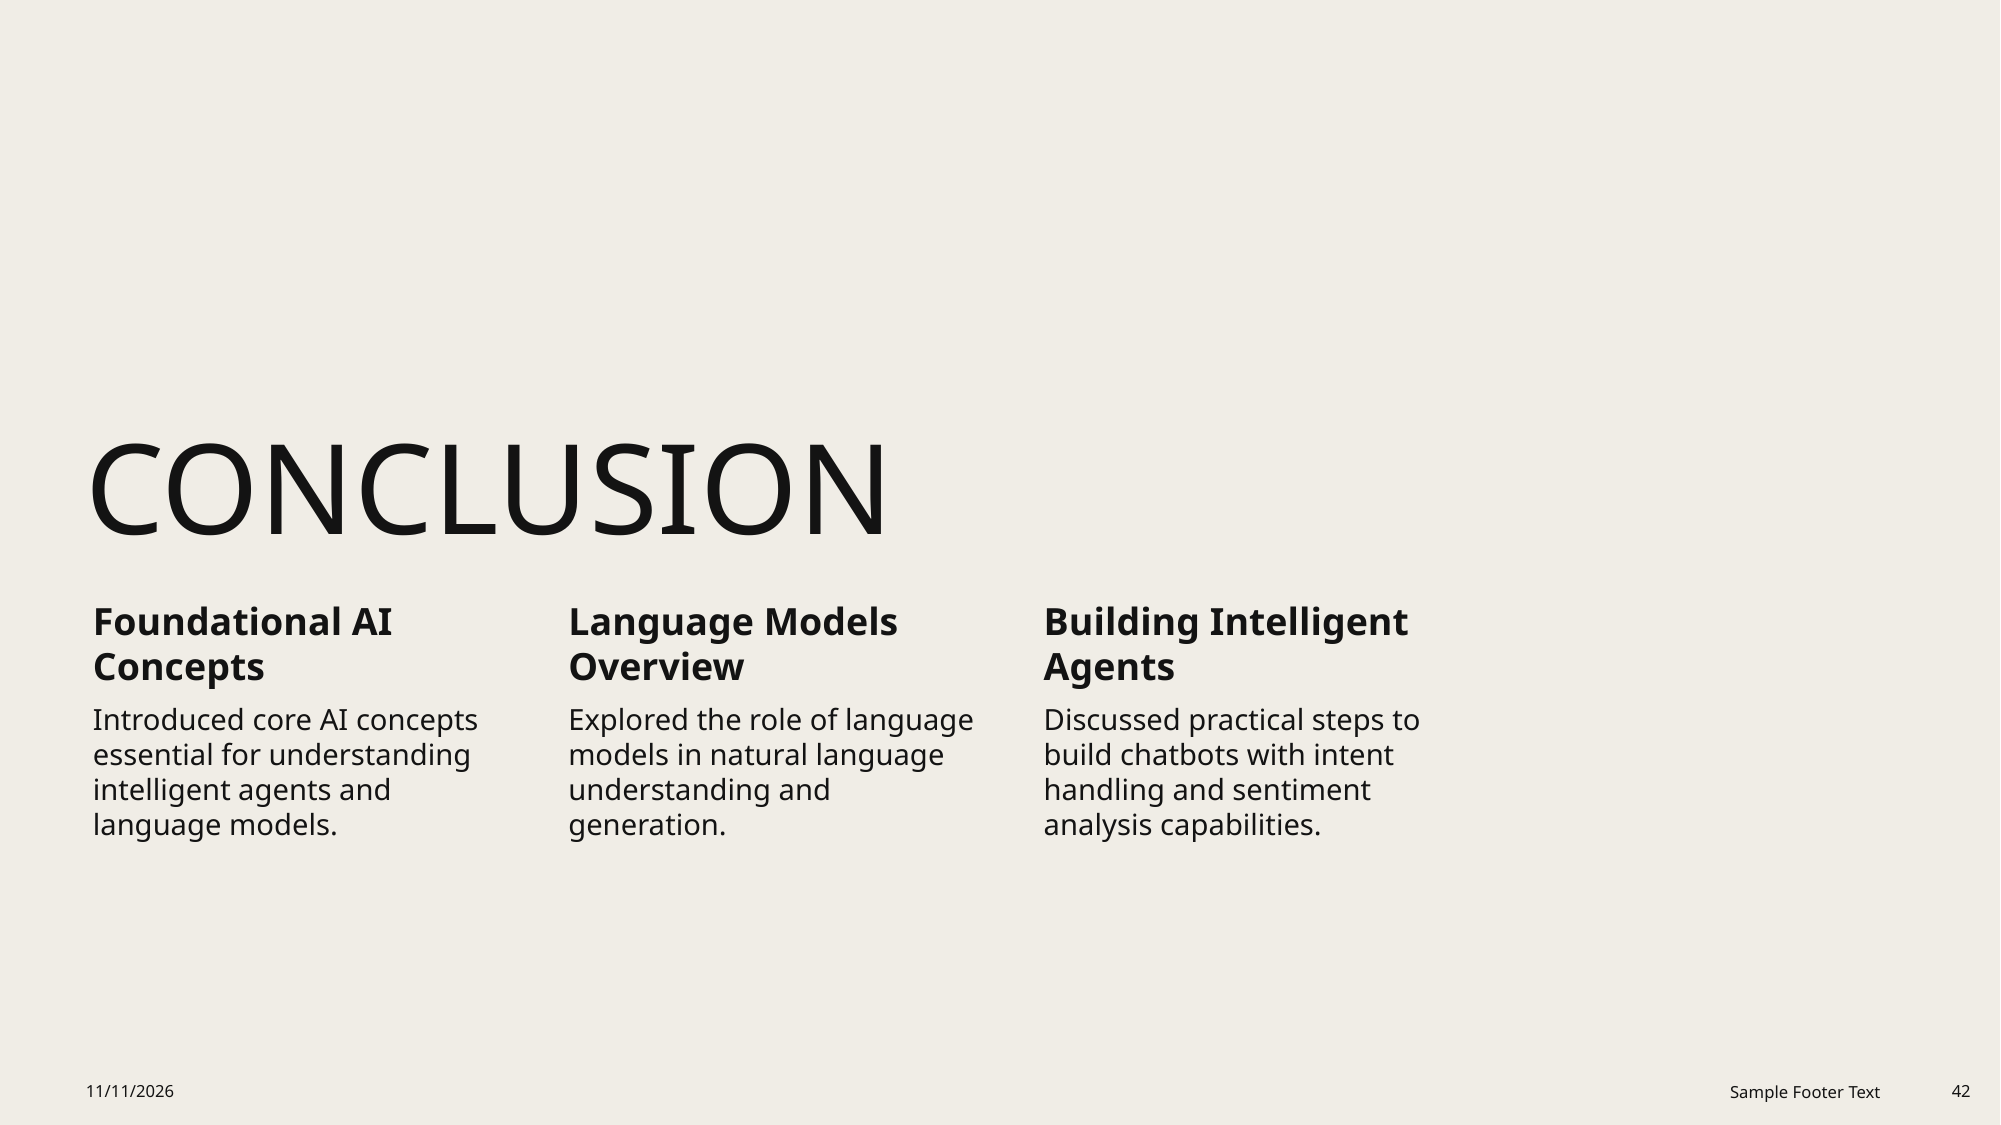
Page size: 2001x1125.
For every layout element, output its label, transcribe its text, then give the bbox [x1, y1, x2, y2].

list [70, 594, 1454, 895]
footer Sample Footer Text [1458, 1064, 1896, 1120]
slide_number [70, 1064, 537, 1120]
slide_number 42 [1910, 1064, 1986, 1120]
title Conclusion [70, 266, 1454, 570]
